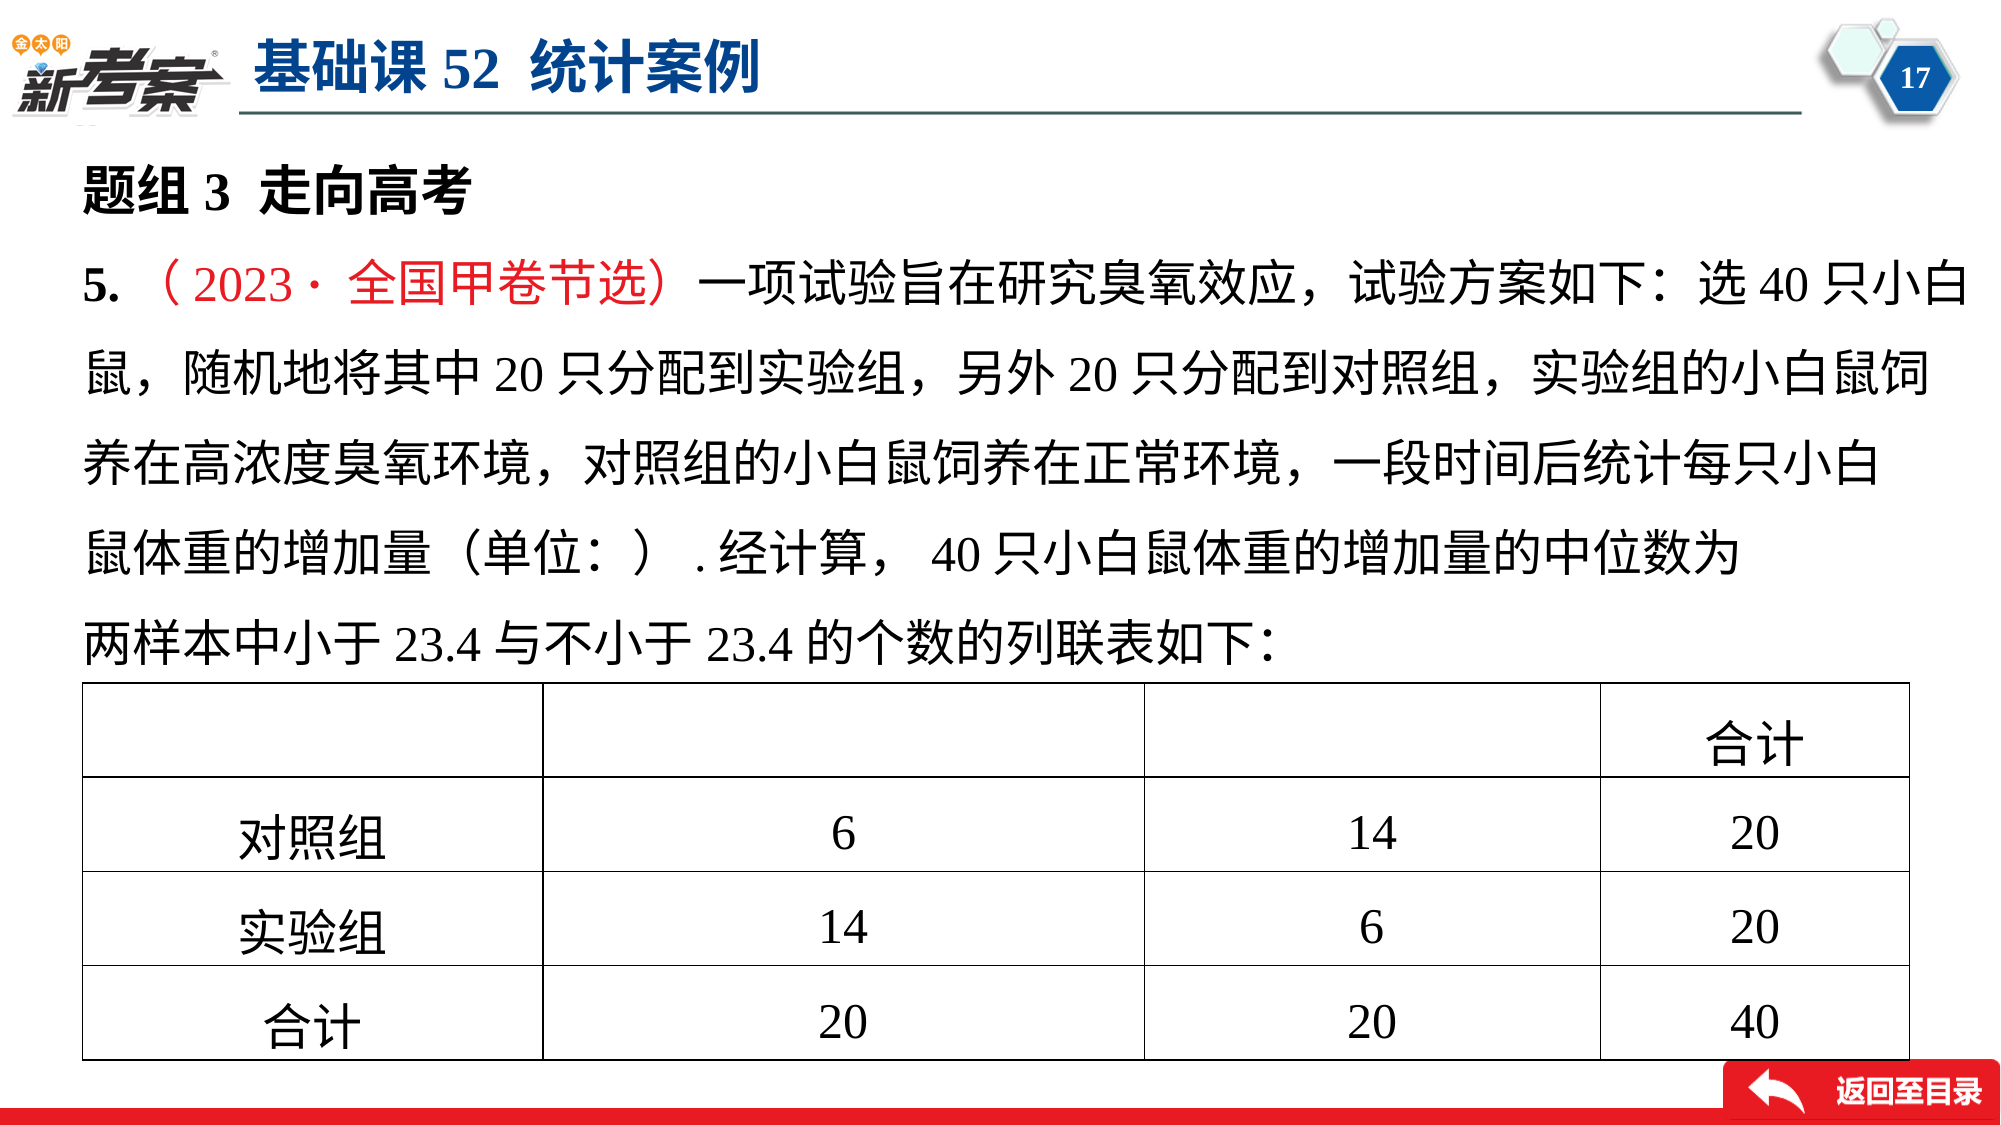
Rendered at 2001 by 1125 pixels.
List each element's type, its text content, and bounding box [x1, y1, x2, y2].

text_box 题组3 走向高考 [82, 124, 1917, 280]
picture [0, 0, 2001, 1125]
